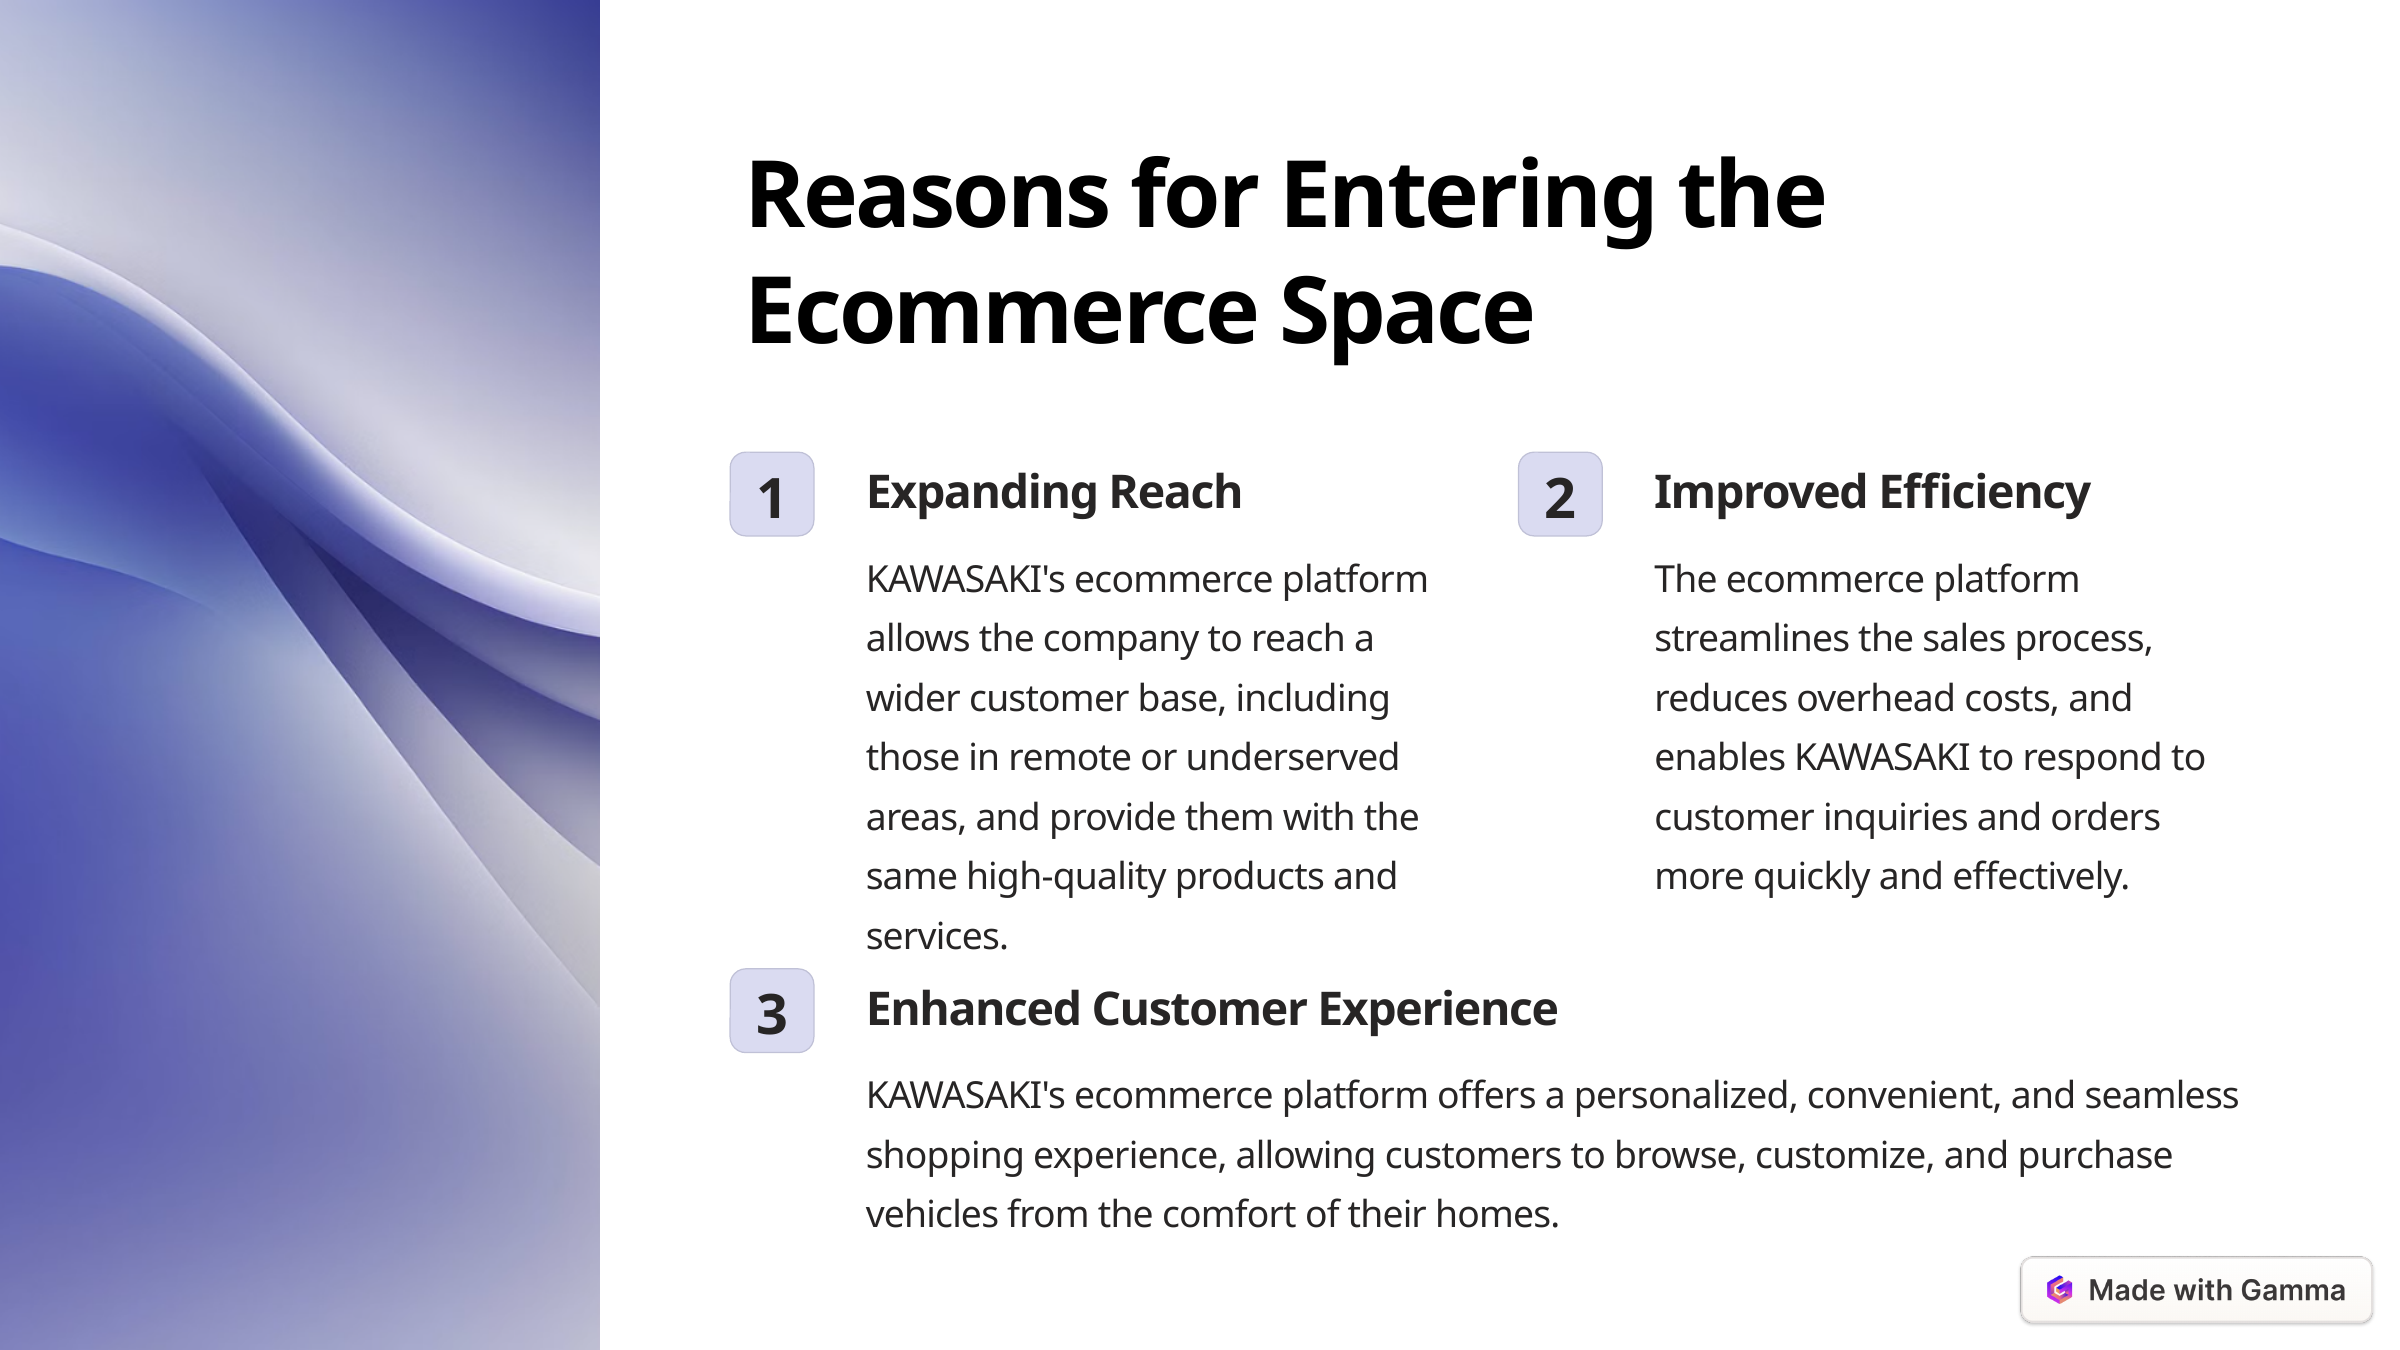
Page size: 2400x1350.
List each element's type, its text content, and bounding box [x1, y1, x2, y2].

text_box 1 [760, 466, 784, 522]
text_box KAWASAKI's ecommerce platform allows the company to reach a wider customer base, including those in remote or underserved areas, and provide them with the same high-quality products and services. [851, 532, 1482, 890]
text_box 2 [1543, 466, 1578, 522]
text_box Expanding Reach [851, 452, 1317, 511]
text_box The ecommerce platform streamlines the sales process, reduces overhead costs, and enables KAWASAKI to respond to customer inquiries and orders more quickly and effectively. [1639, 532, 2270, 831]
text_box Reasons for Entering the Ecommerce Space [730, 121, 2270, 355]
text_box Improved Efficiency [1639, 452, 2105, 511]
text_box Enhanced Customer Experience [851, 968, 1540, 1027]
text_box KAWASAKI's ecommerce platform offers a personalized, convenient, and seamless shopping experience, allowing customers to browse, customize, and purchase vehicles from the comfort of their homes. [851, 1049, 2270, 1228]
text_box [730, 968, 814, 1053]
picture [2008, 1244, 2385, 1335]
text_box [600, 0, 2400, 1350]
text_box [730, 452, 814, 536]
text_box [1518, 452, 1603, 536]
text_box 3 [754, 982, 790, 1039]
picture [0, 0, 600, 1350]
